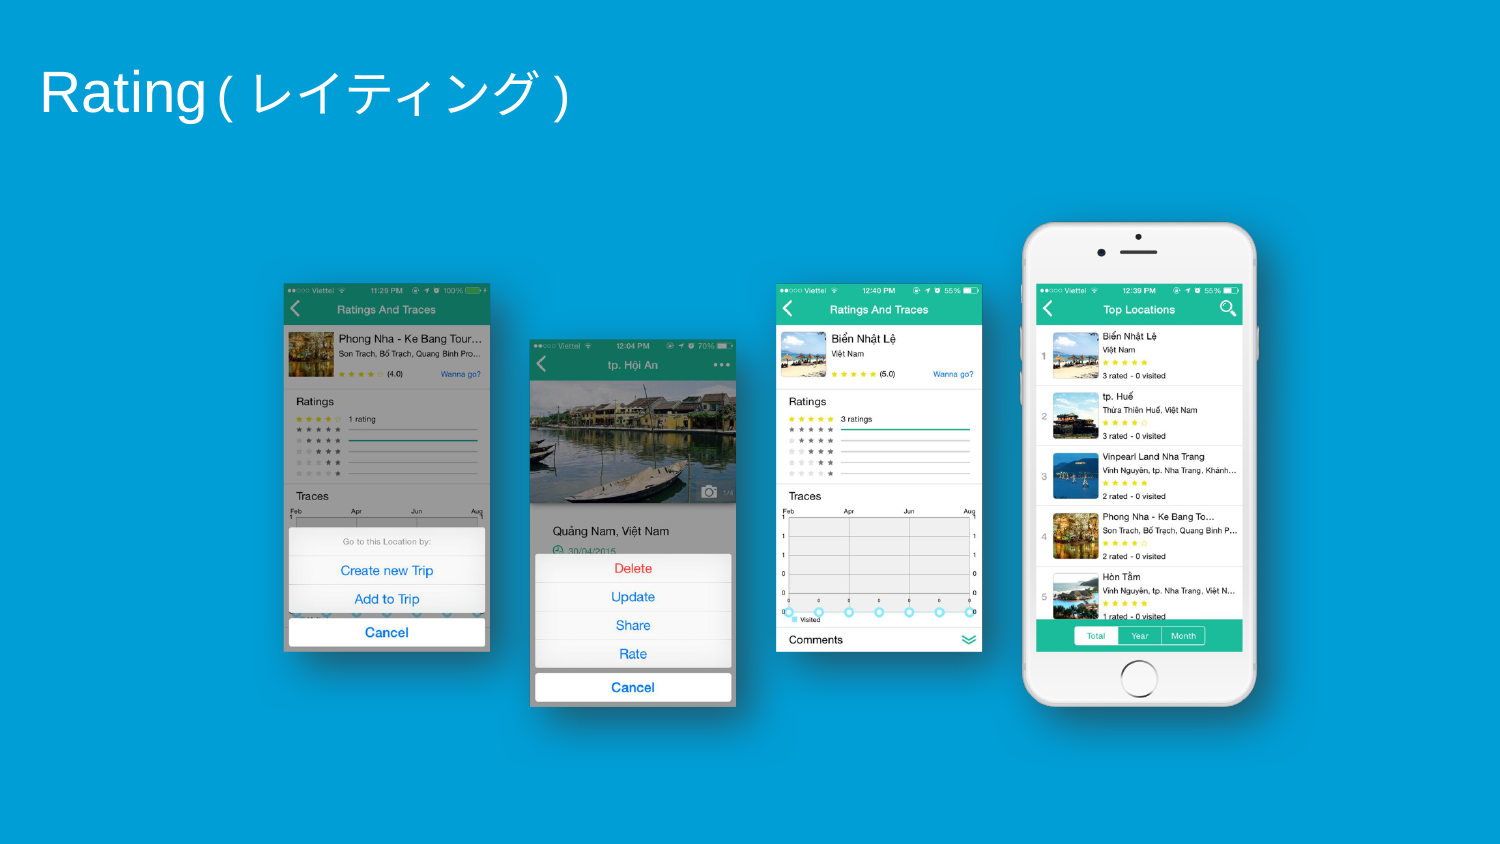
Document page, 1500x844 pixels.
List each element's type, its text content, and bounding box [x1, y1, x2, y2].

text_box Rating (レイティング) [24, 46, 119, 132]
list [124, 21, 1417, 798]
